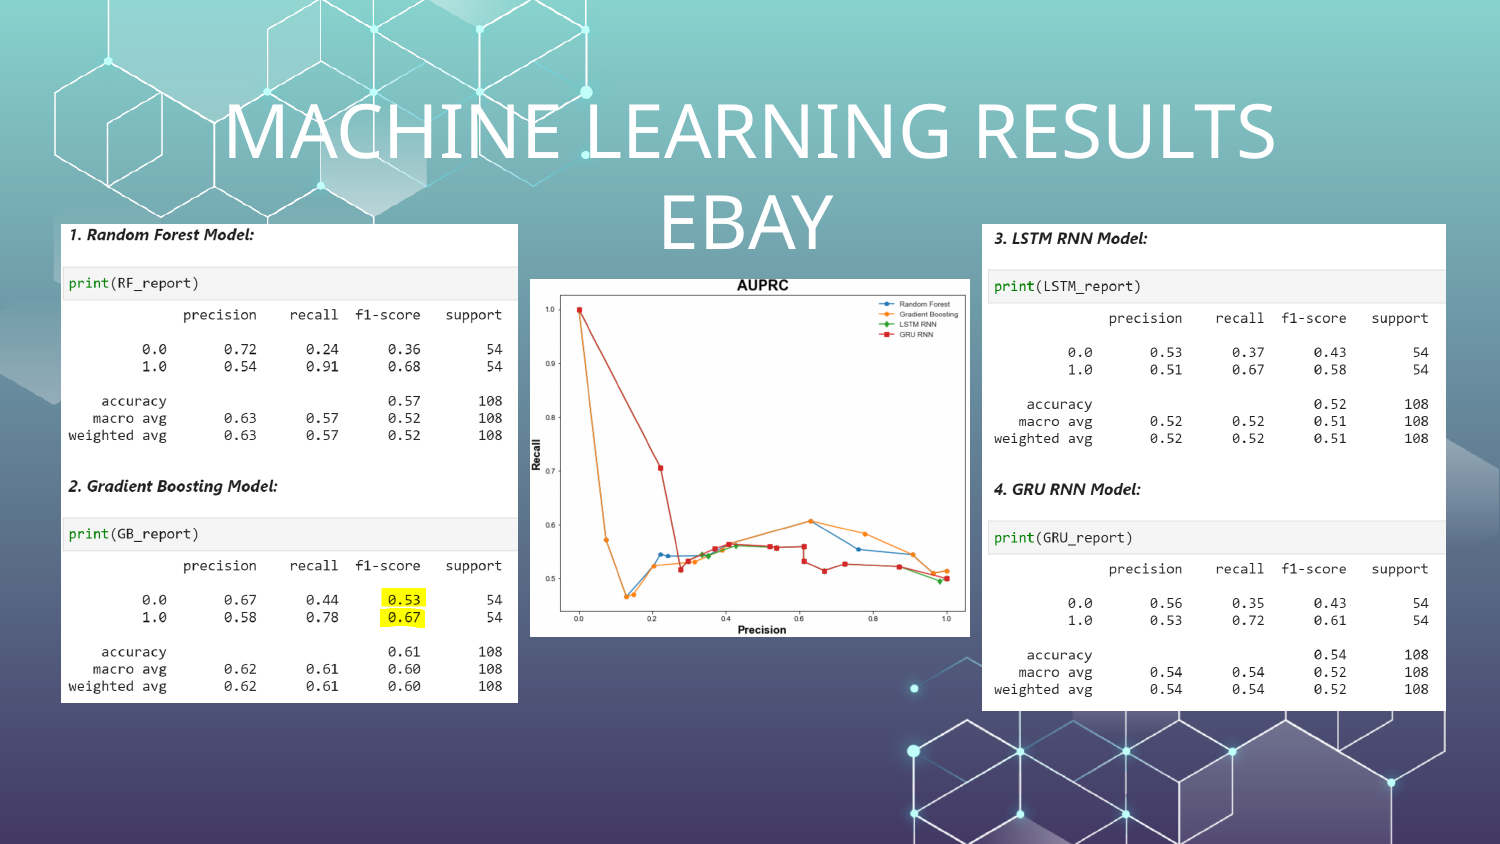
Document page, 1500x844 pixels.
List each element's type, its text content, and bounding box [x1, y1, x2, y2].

text_box EBAY [199, 169, 1293, 280]
picture [0, 0, 1498, 844]
title MACHINE LEARNING RESULTS [203, 78, 1297, 189]
